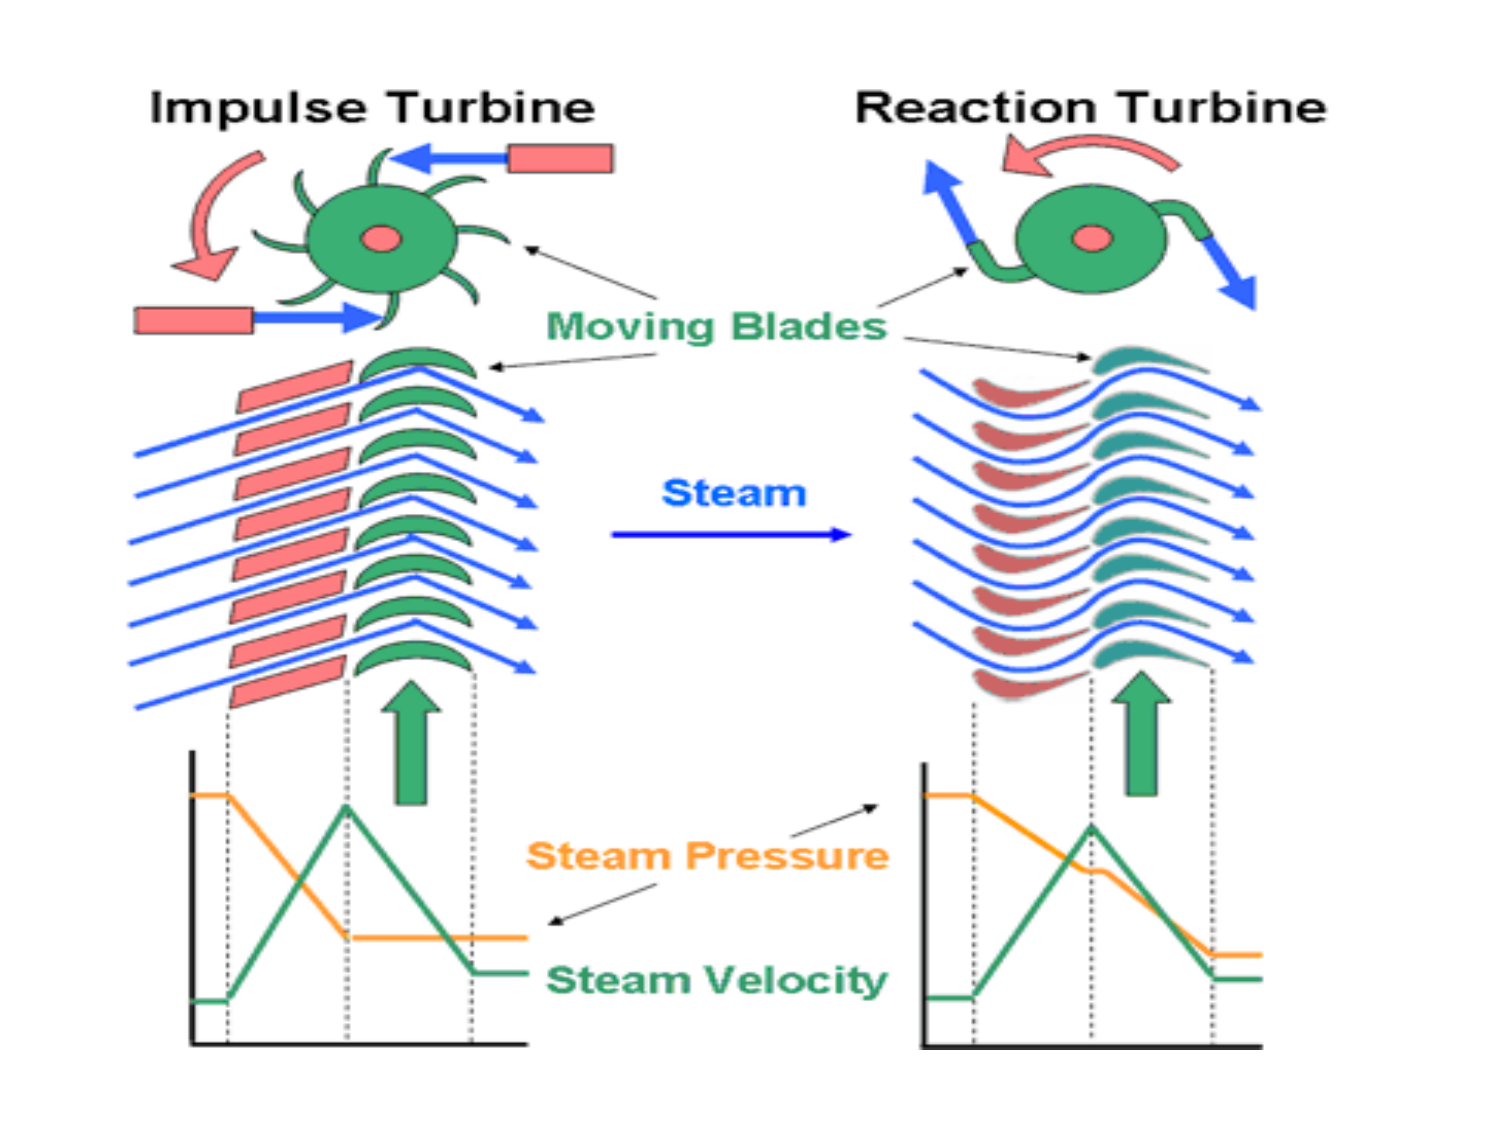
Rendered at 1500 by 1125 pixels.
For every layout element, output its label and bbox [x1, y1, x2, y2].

picture [124, 74, 1363, 1051]
